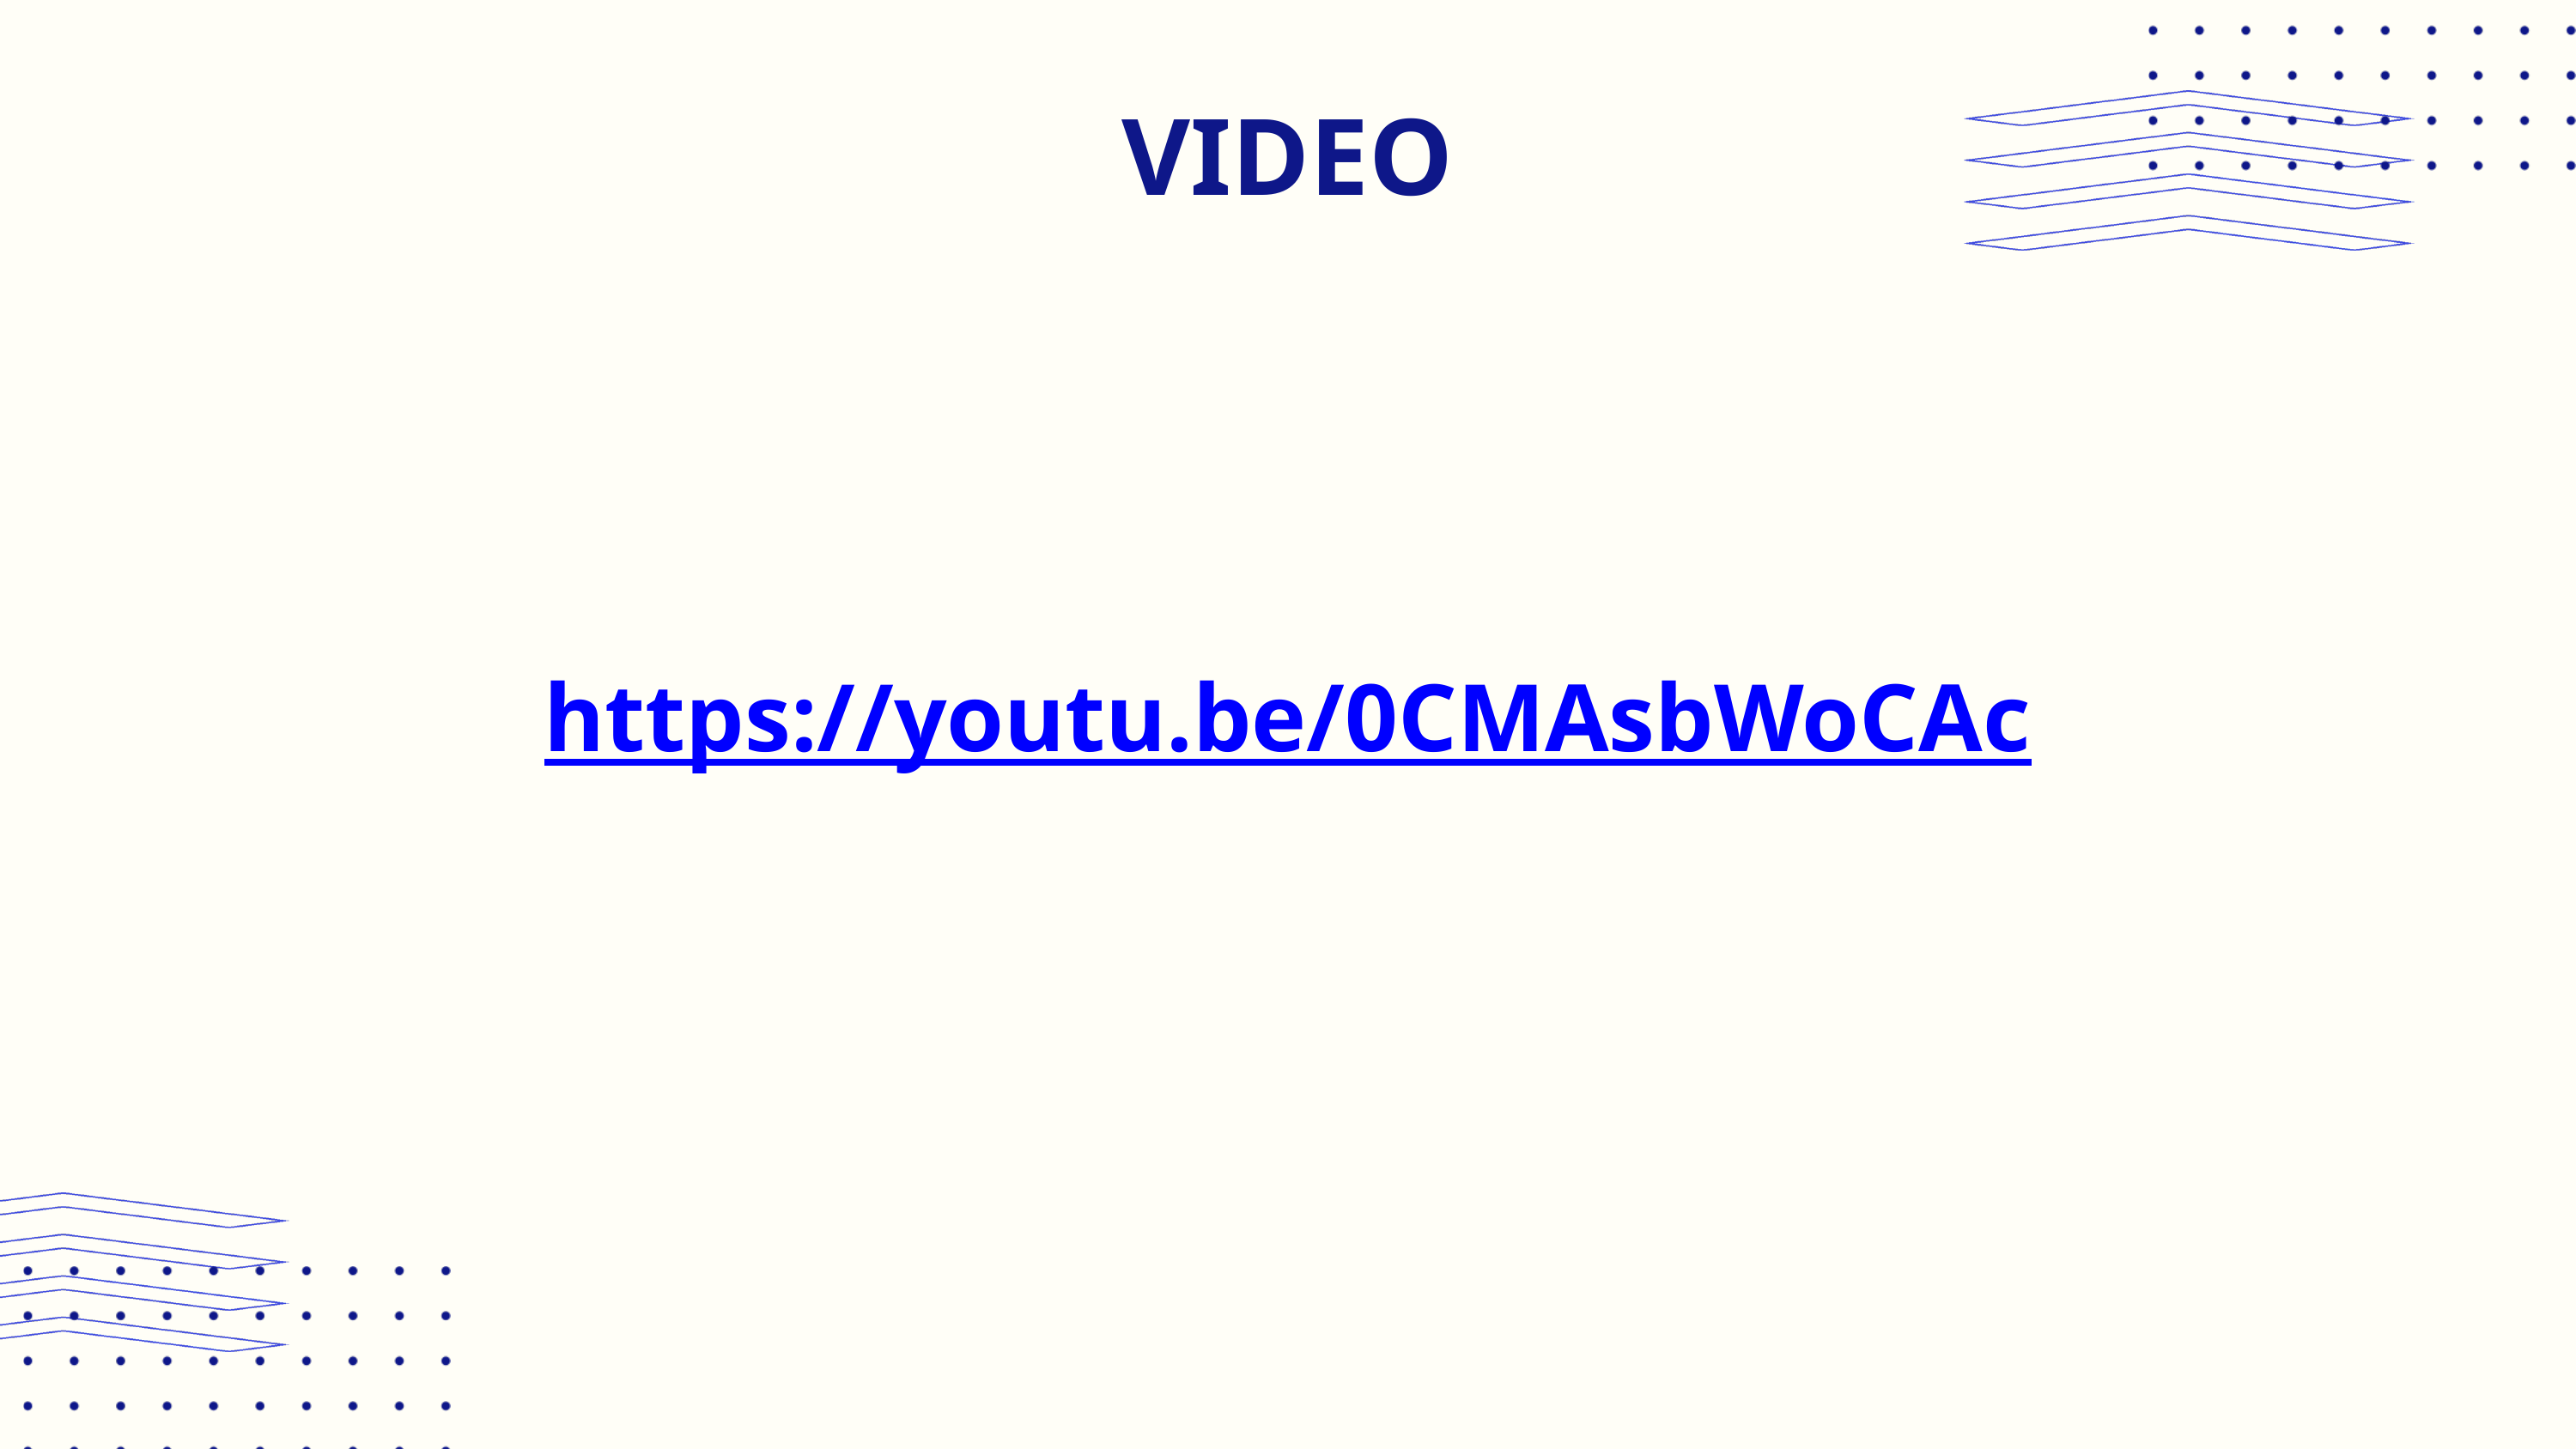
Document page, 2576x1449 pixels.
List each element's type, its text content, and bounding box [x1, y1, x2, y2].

text_box [23, 1266, 452, 1449]
text_box https://youtu.be/0CMAsbWoCAc [543, 655, 2033, 785]
text_box VIDEO [721, 96, 1855, 217]
text_box [0, 1192, 289, 1352]
text_box [1964, 90, 2415, 251]
text_box [2148, 0, 2576, 171]
